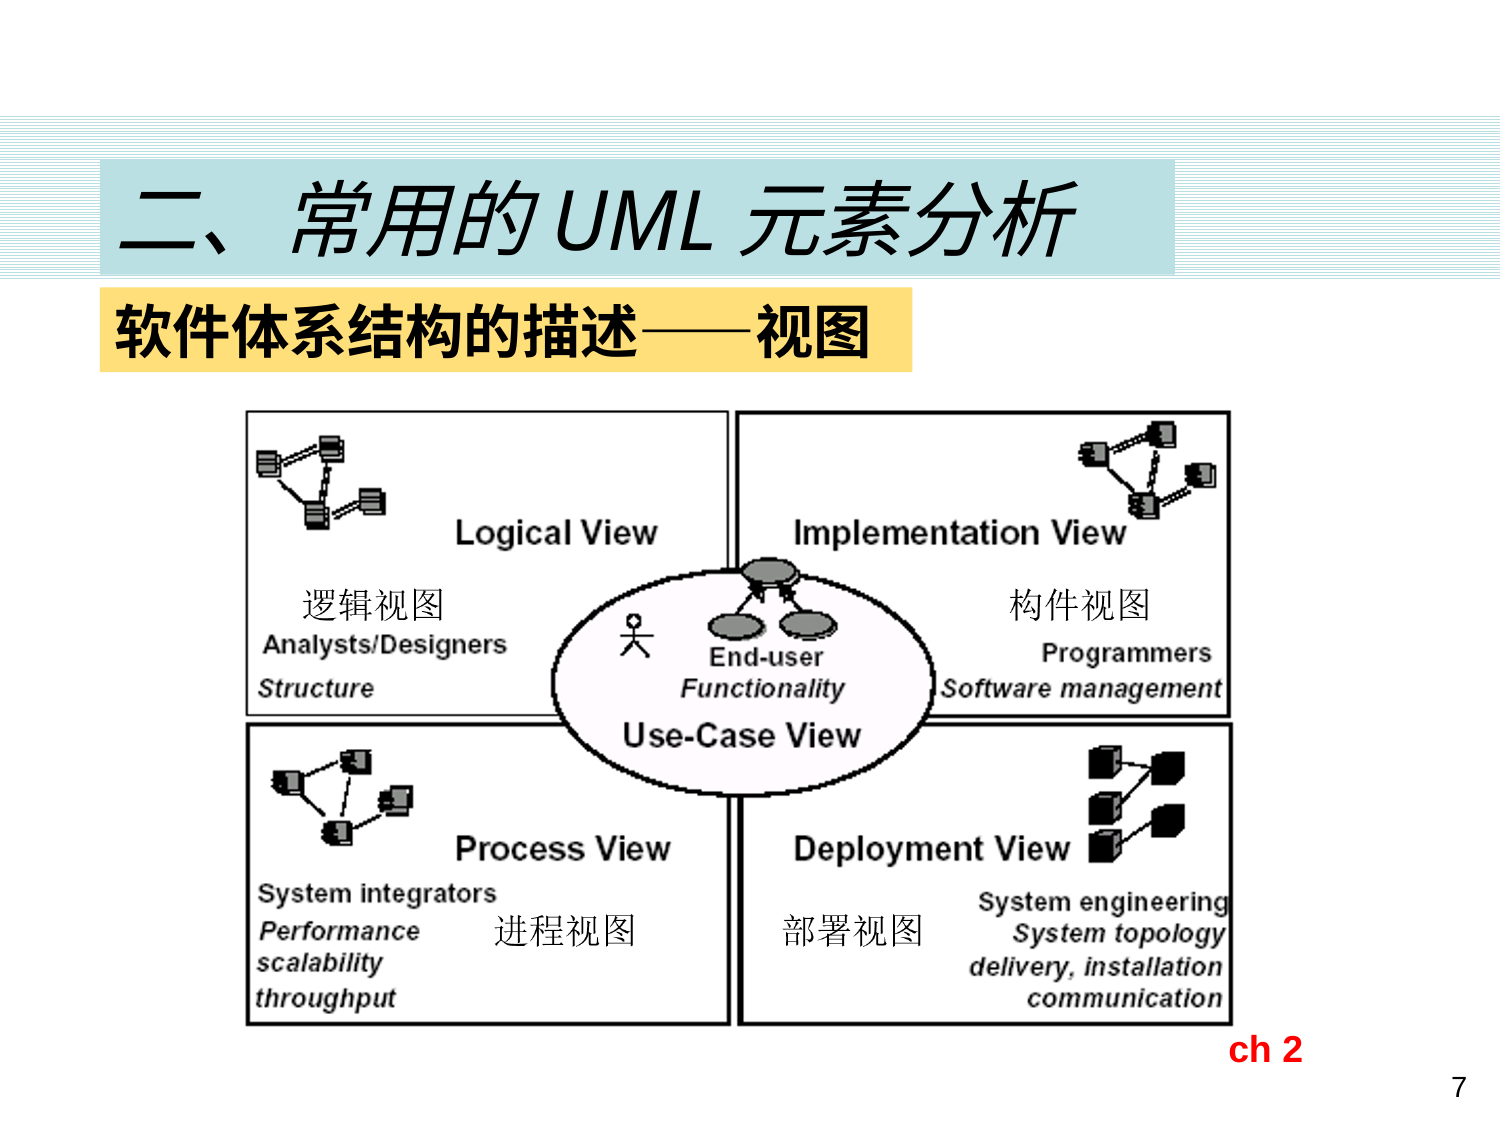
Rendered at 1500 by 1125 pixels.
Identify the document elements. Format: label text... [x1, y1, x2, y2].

text_box ch 2 [1213, 1017, 1401, 1078]
picture [237, 399, 1238, 1031]
text_box 二、常用的UML元素分析 [99, 159, 1175, 275]
slide_number 7 [1131, 1060, 1483, 1118]
text_box 软件体系结构的描述——视图 [99, 287, 913, 373]
